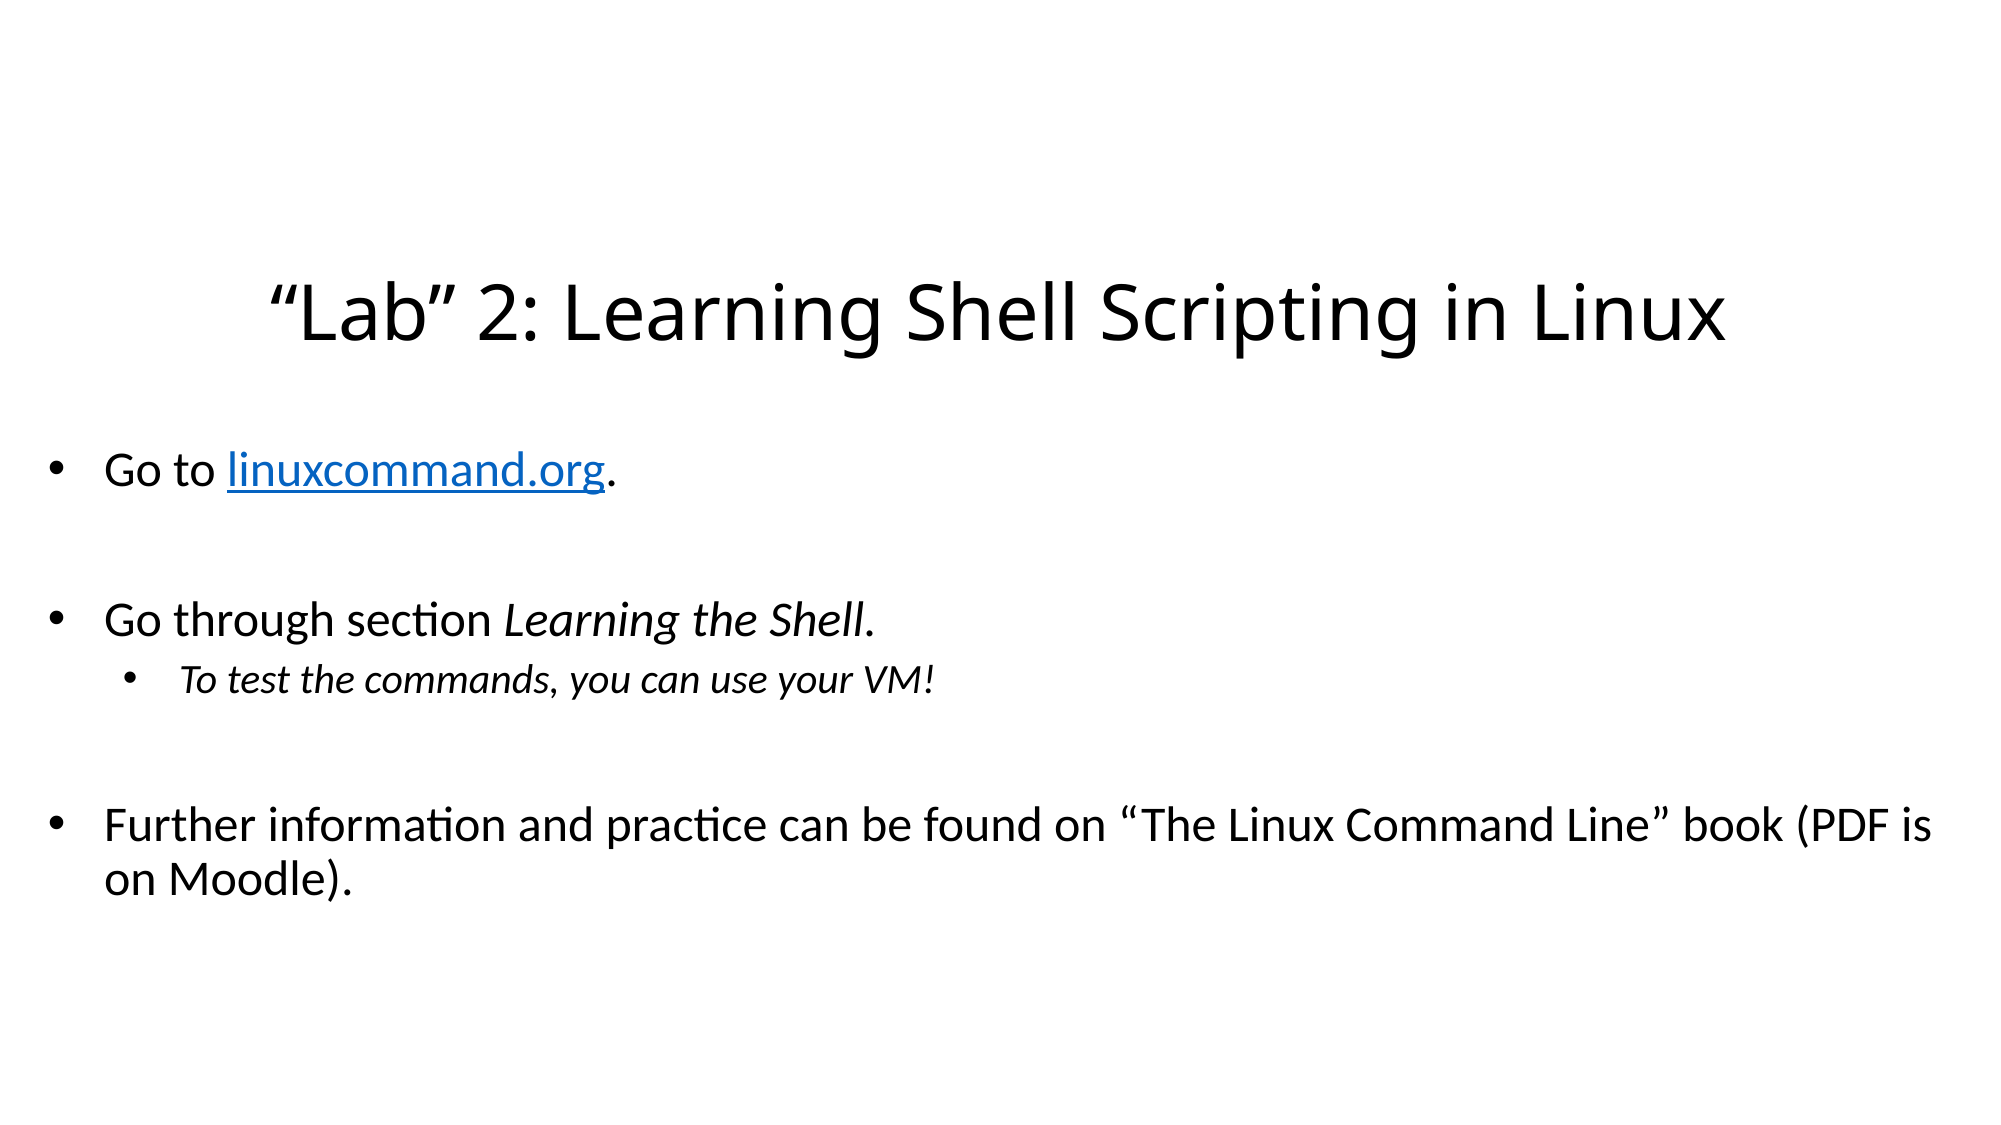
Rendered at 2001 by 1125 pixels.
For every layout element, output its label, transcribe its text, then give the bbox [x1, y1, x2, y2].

title “Lab” 2: Learning Shell Scripting in Linux [249, 184, 1750, 365]
text_box Go to linuxcommand.org. Go through section Learning the Shell. To test the commands, you can use your VM! Further information and practice can be found on “The Linux Command Line” book (PDF is on Moodle). [32, 436, 1967, 941]
